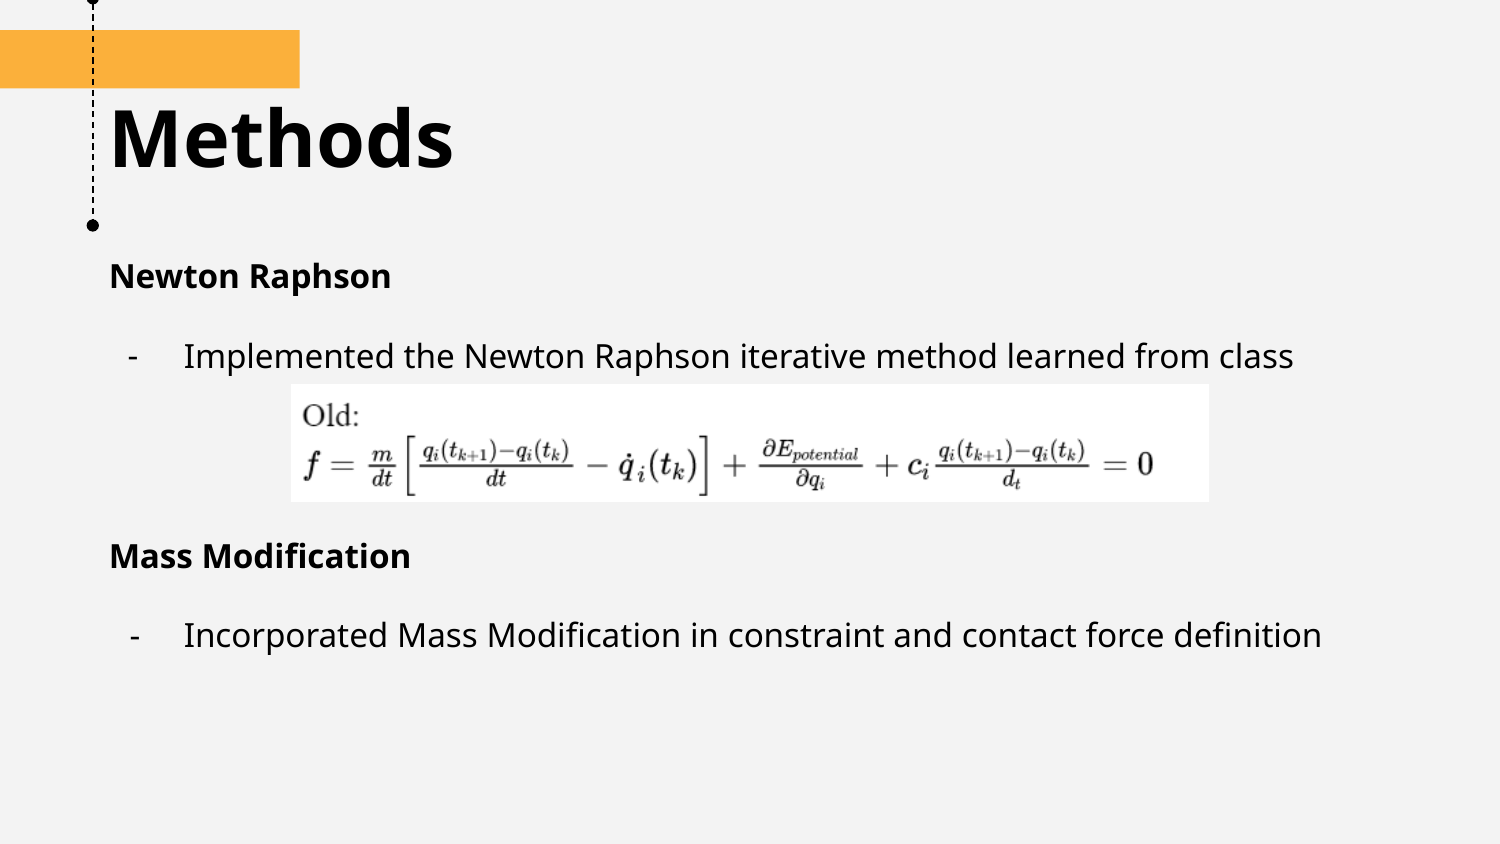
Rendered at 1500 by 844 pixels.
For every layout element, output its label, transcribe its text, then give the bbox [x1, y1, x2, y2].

title Methods [93, 72, 1407, 167]
picture [290, 384, 1210, 502]
list Newton Raphson Implemented the Newton Raphson iterative method learned from class Mass Modification Incorporated Mass Modification in constraint and contact force definition [93, 240, 1407, 750]
